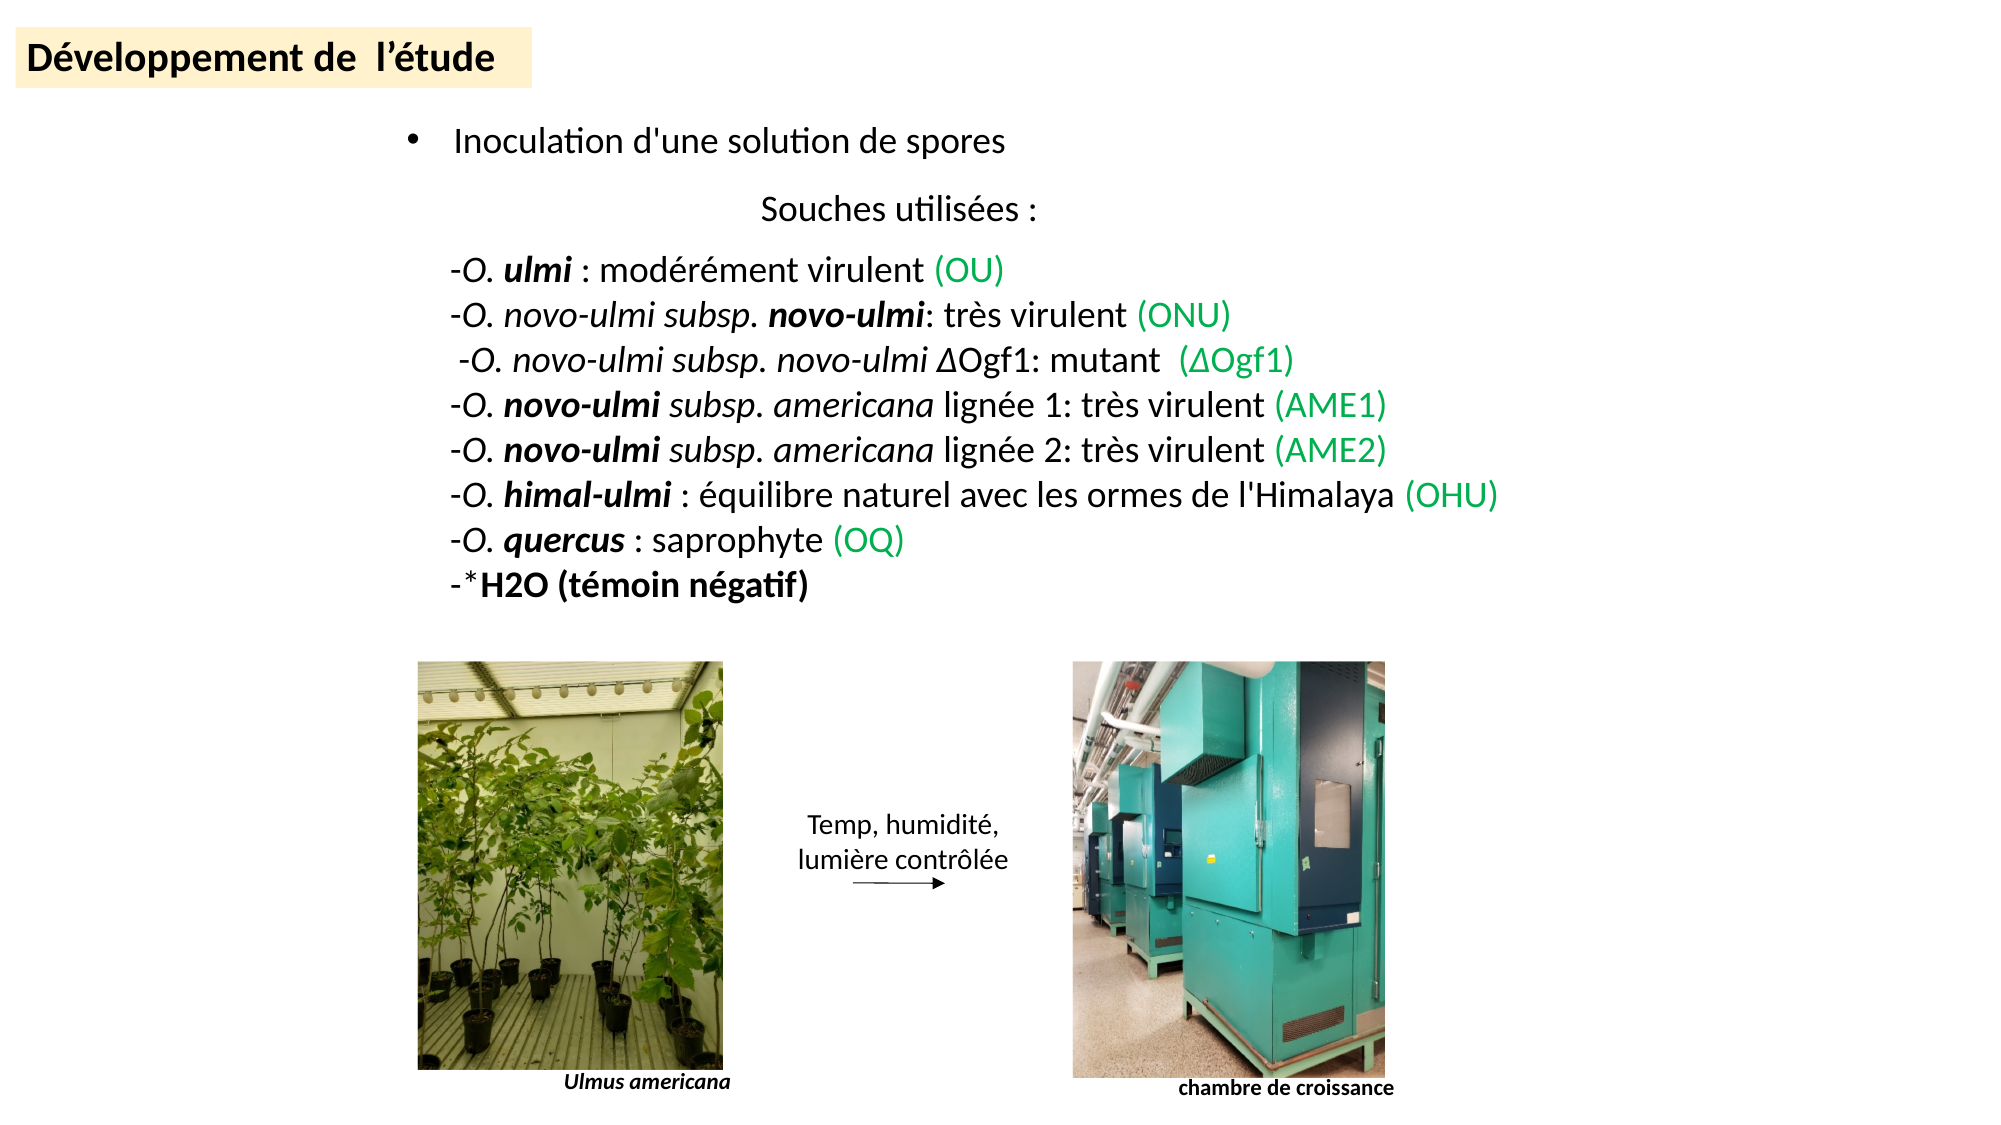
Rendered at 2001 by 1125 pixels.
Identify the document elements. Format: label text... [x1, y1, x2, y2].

text_box chambre de croissance [1163, 1065, 1410, 1108]
picture [366, 662, 774, 1070]
text_box Développement de l’étude [11, 22, 736, 87]
text_box -O. ulmi : modérément virulent (OU) -O. novo-ulmi subsp. novo-ulmi: très virulent (ONU) -O. novo-ulmi subsp. novo-ulmi ∆Ogf1: mutant (∆Ogf1) -O. novo-ulmi subsp. americana lignée 1: très virulent (AME1) -O. novo-ulmi subsp. americana lignée 2: très virulent (AME2) -O. himal-ulmi : équilibre naturel avec les ormes de l'Himalaya (OHU) -O. quercus : saprophyte (OQ) -*H2O (témoin négatif) [435, 237, 1646, 613]
text_box Souches utilisées : [746, 176, 1221, 237]
text_box Temp, humidité, lumière contrôlée [774, 798, 1020, 883]
picture [1020, 662, 1437, 1077]
text_box Inoculation d'une solution de spores [391, 108, 1022, 169]
text_box Ulmus americana [549, 1059, 752, 1102]
